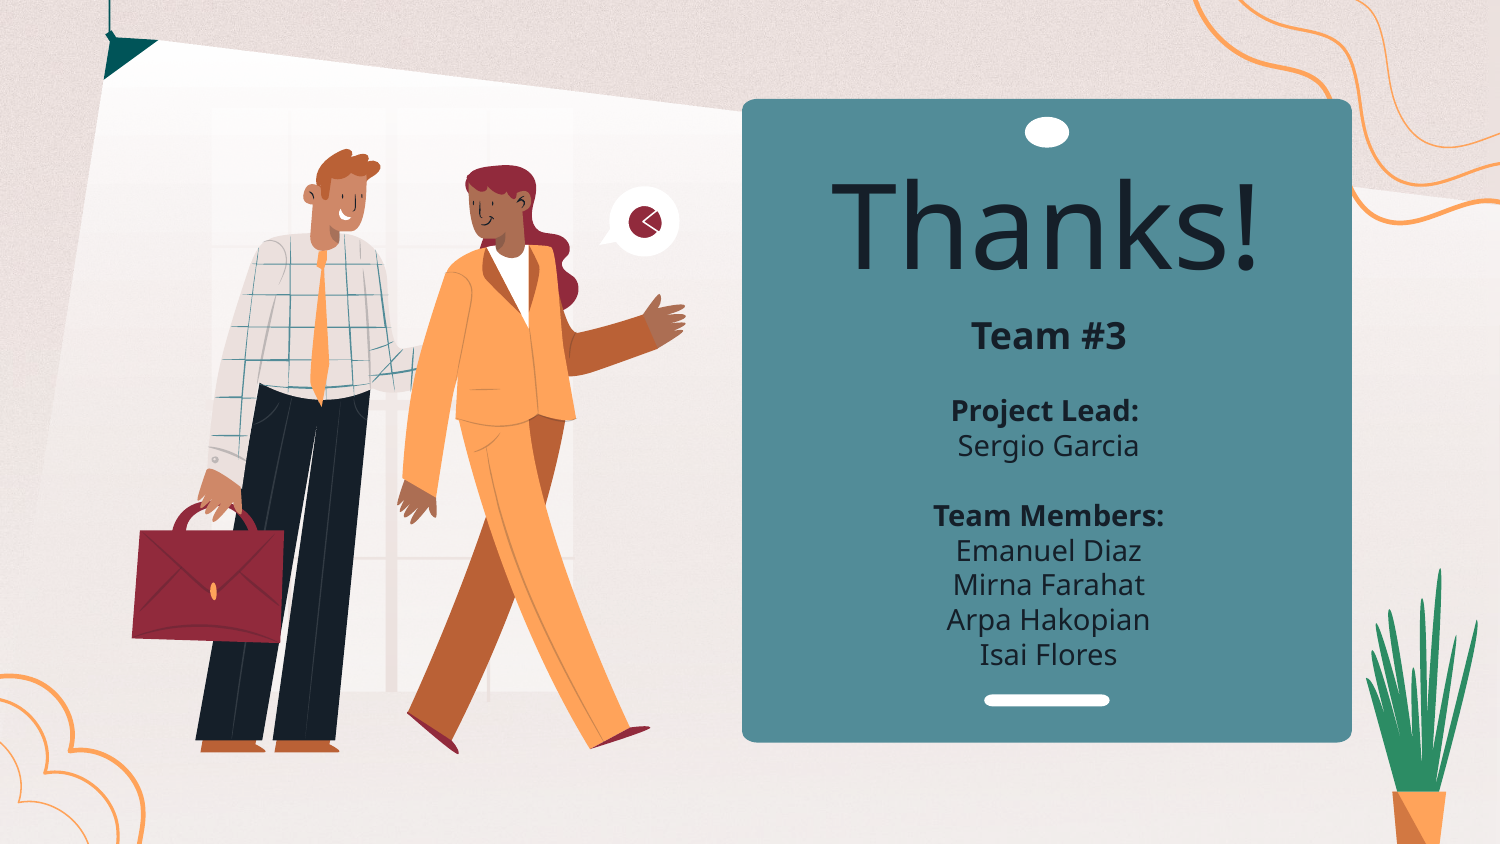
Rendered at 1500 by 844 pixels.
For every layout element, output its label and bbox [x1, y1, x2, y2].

text_box [131, 148, 512, 753]
text_box [396, 164, 695, 755]
text_box [741, 98, 1352, 743]
